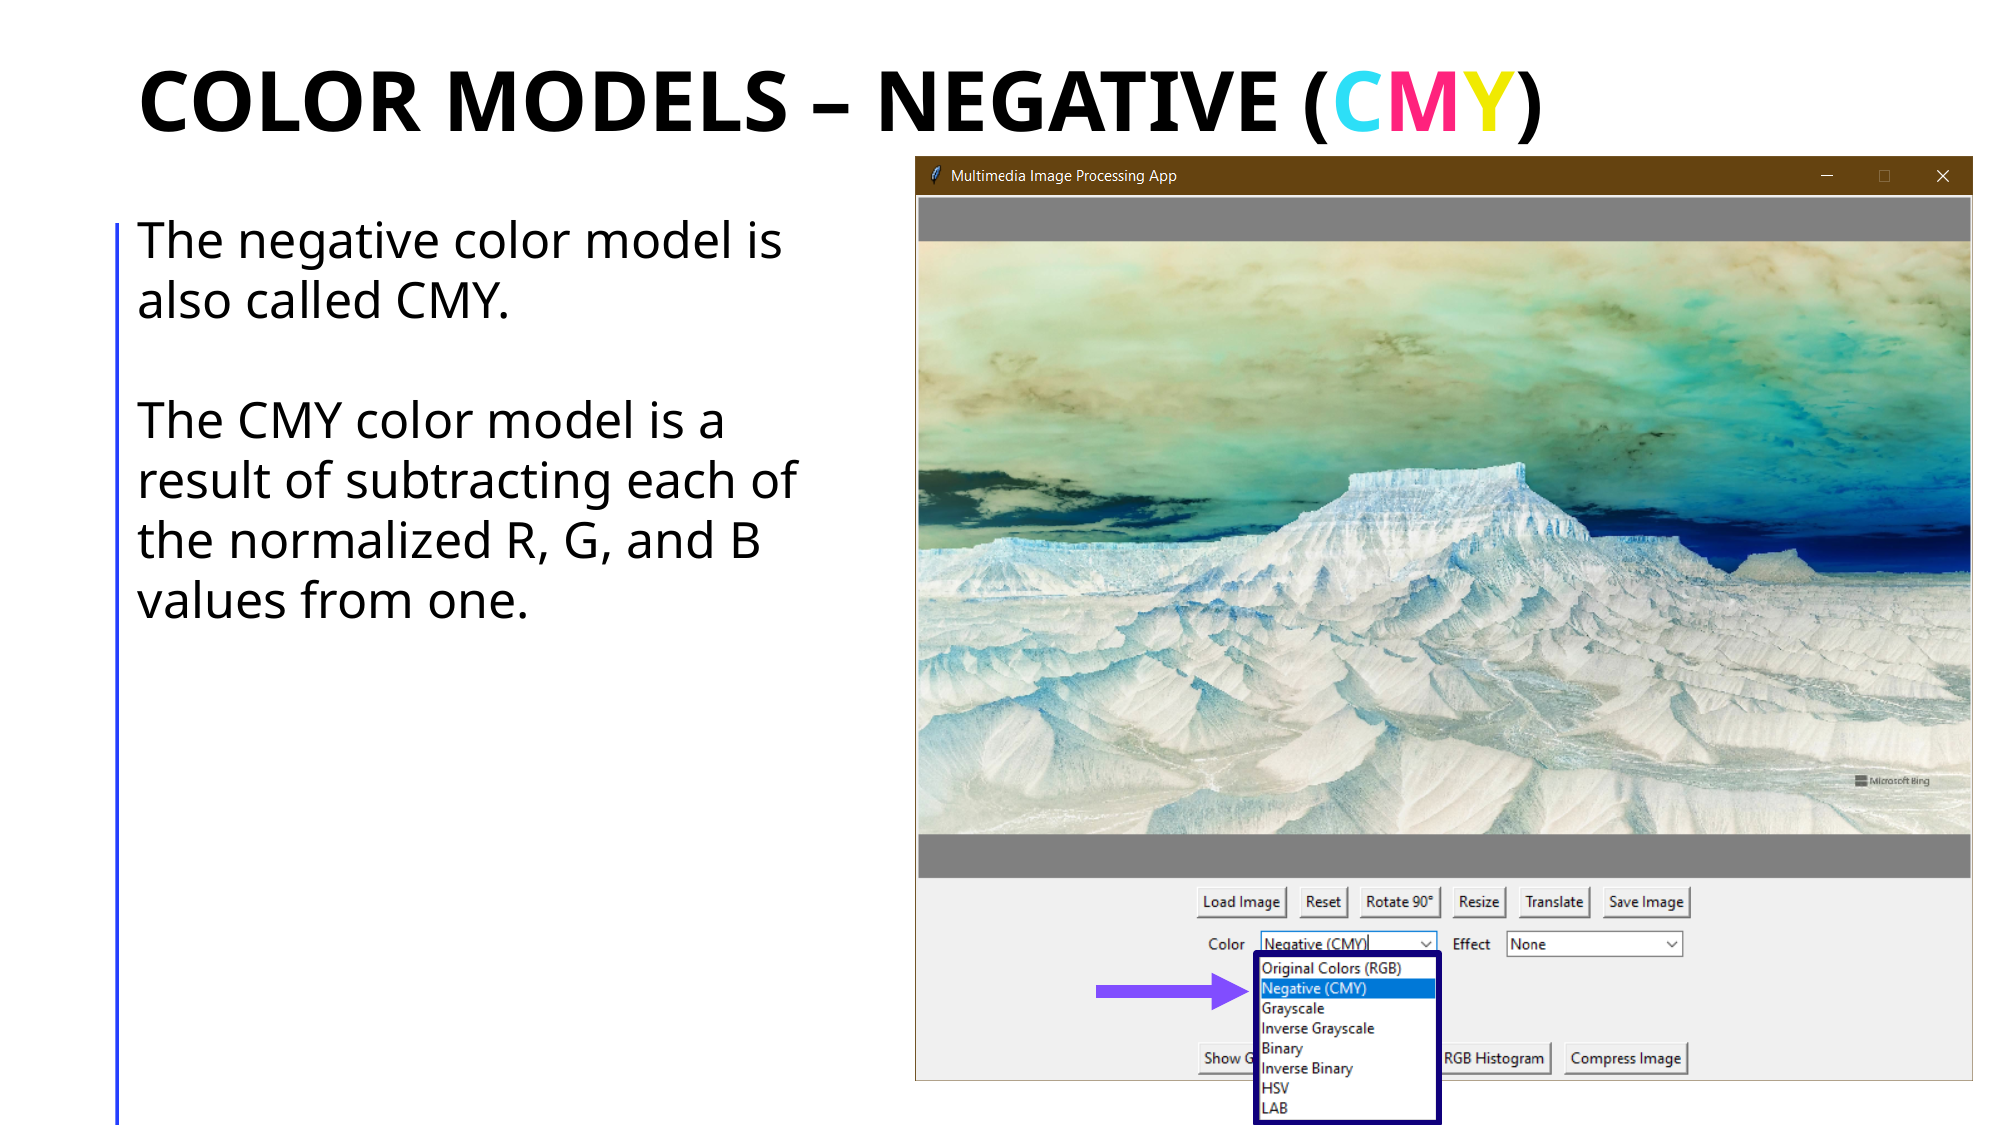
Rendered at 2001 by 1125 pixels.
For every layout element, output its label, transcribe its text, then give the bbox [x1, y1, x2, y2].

text_box COLOR MODELS – NEGATIVE (CMY) [123, 40, 1610, 156]
picture [915, 156, 1973, 1121]
